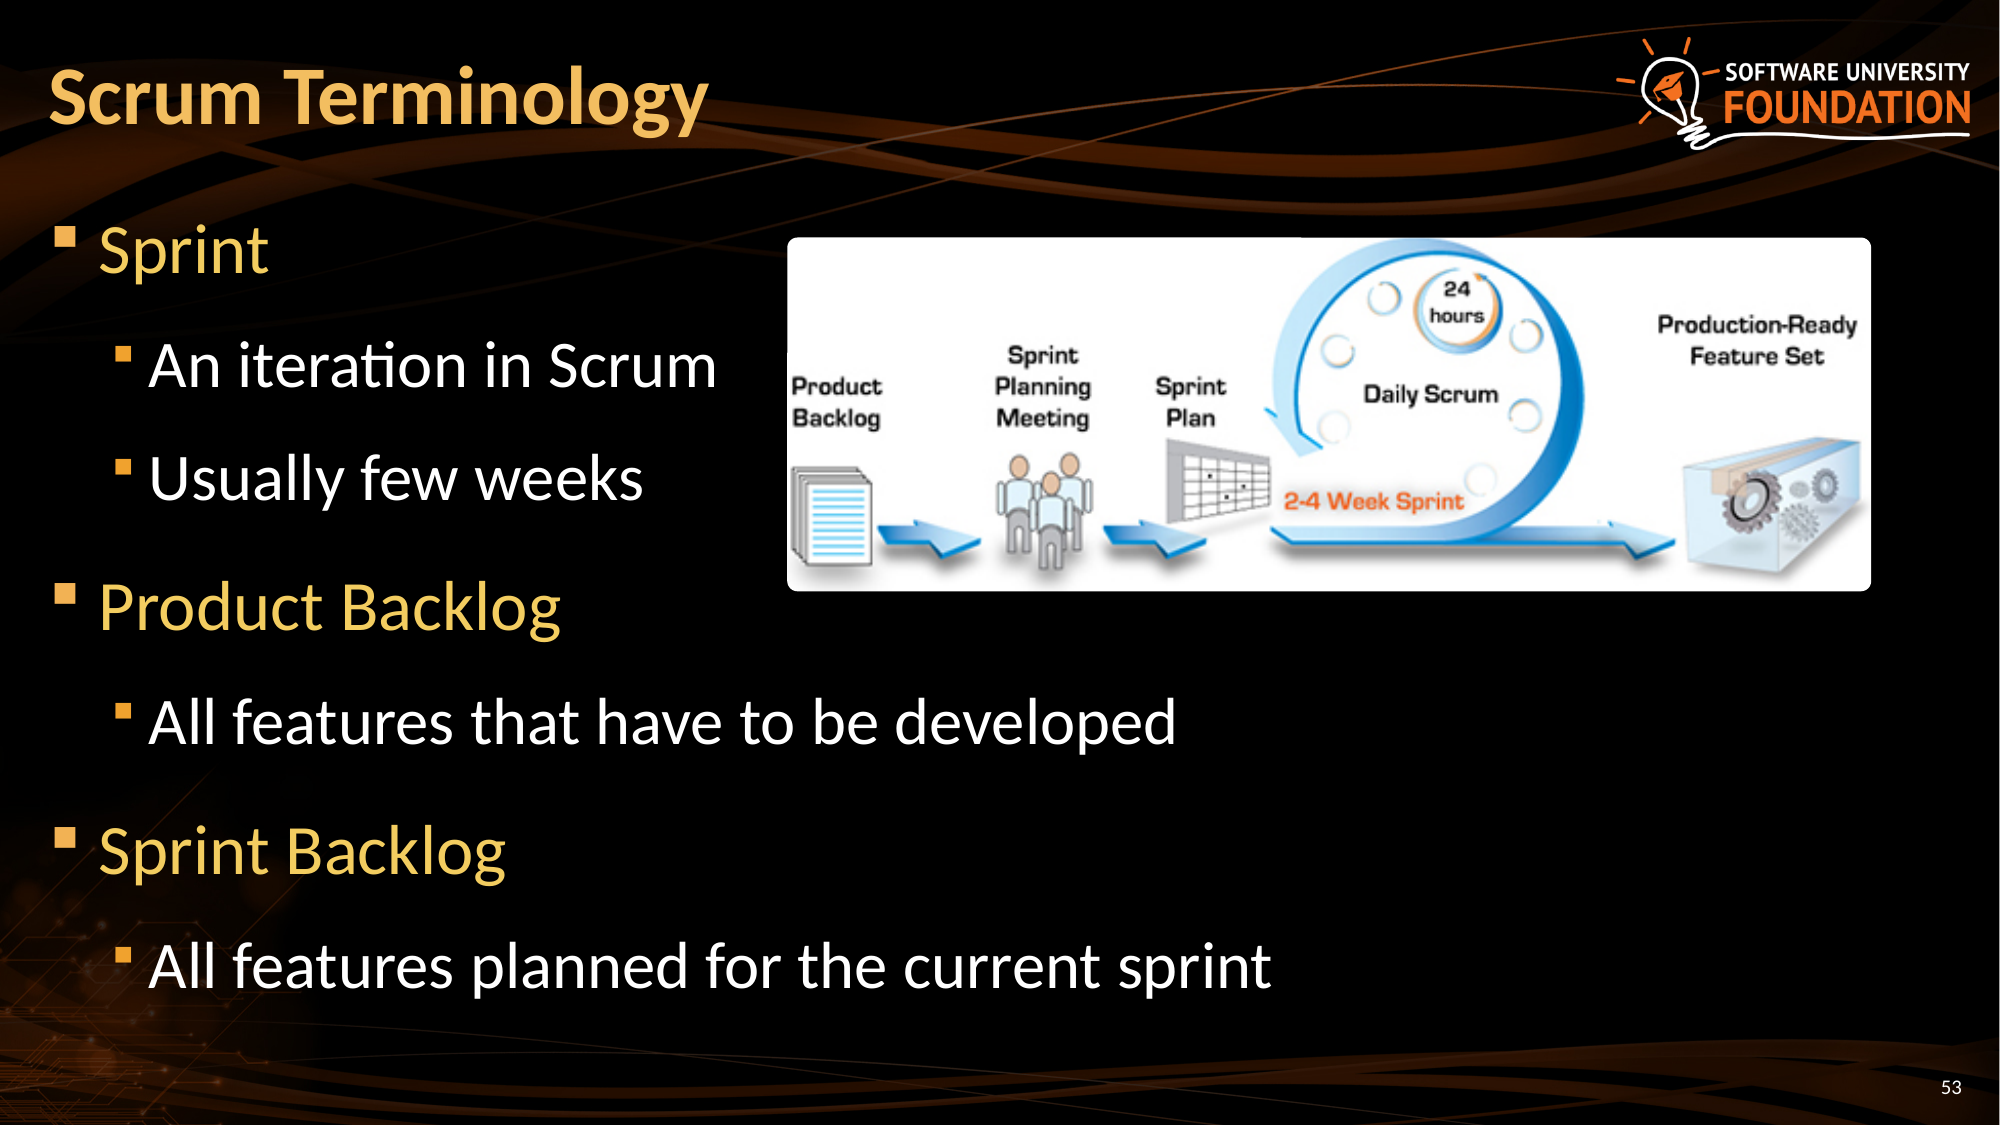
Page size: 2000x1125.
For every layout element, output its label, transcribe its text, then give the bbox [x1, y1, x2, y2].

title Scrum Terminology [30, 6, 1602, 189]
list Sprint An iteration in Scrum Usually few weeks Product Backlog All features that have to be developed Sprint Backlog All features planned for the current sprint [31, 188, 1968, 1103]
picture [0, 0, 2000, 1125]
